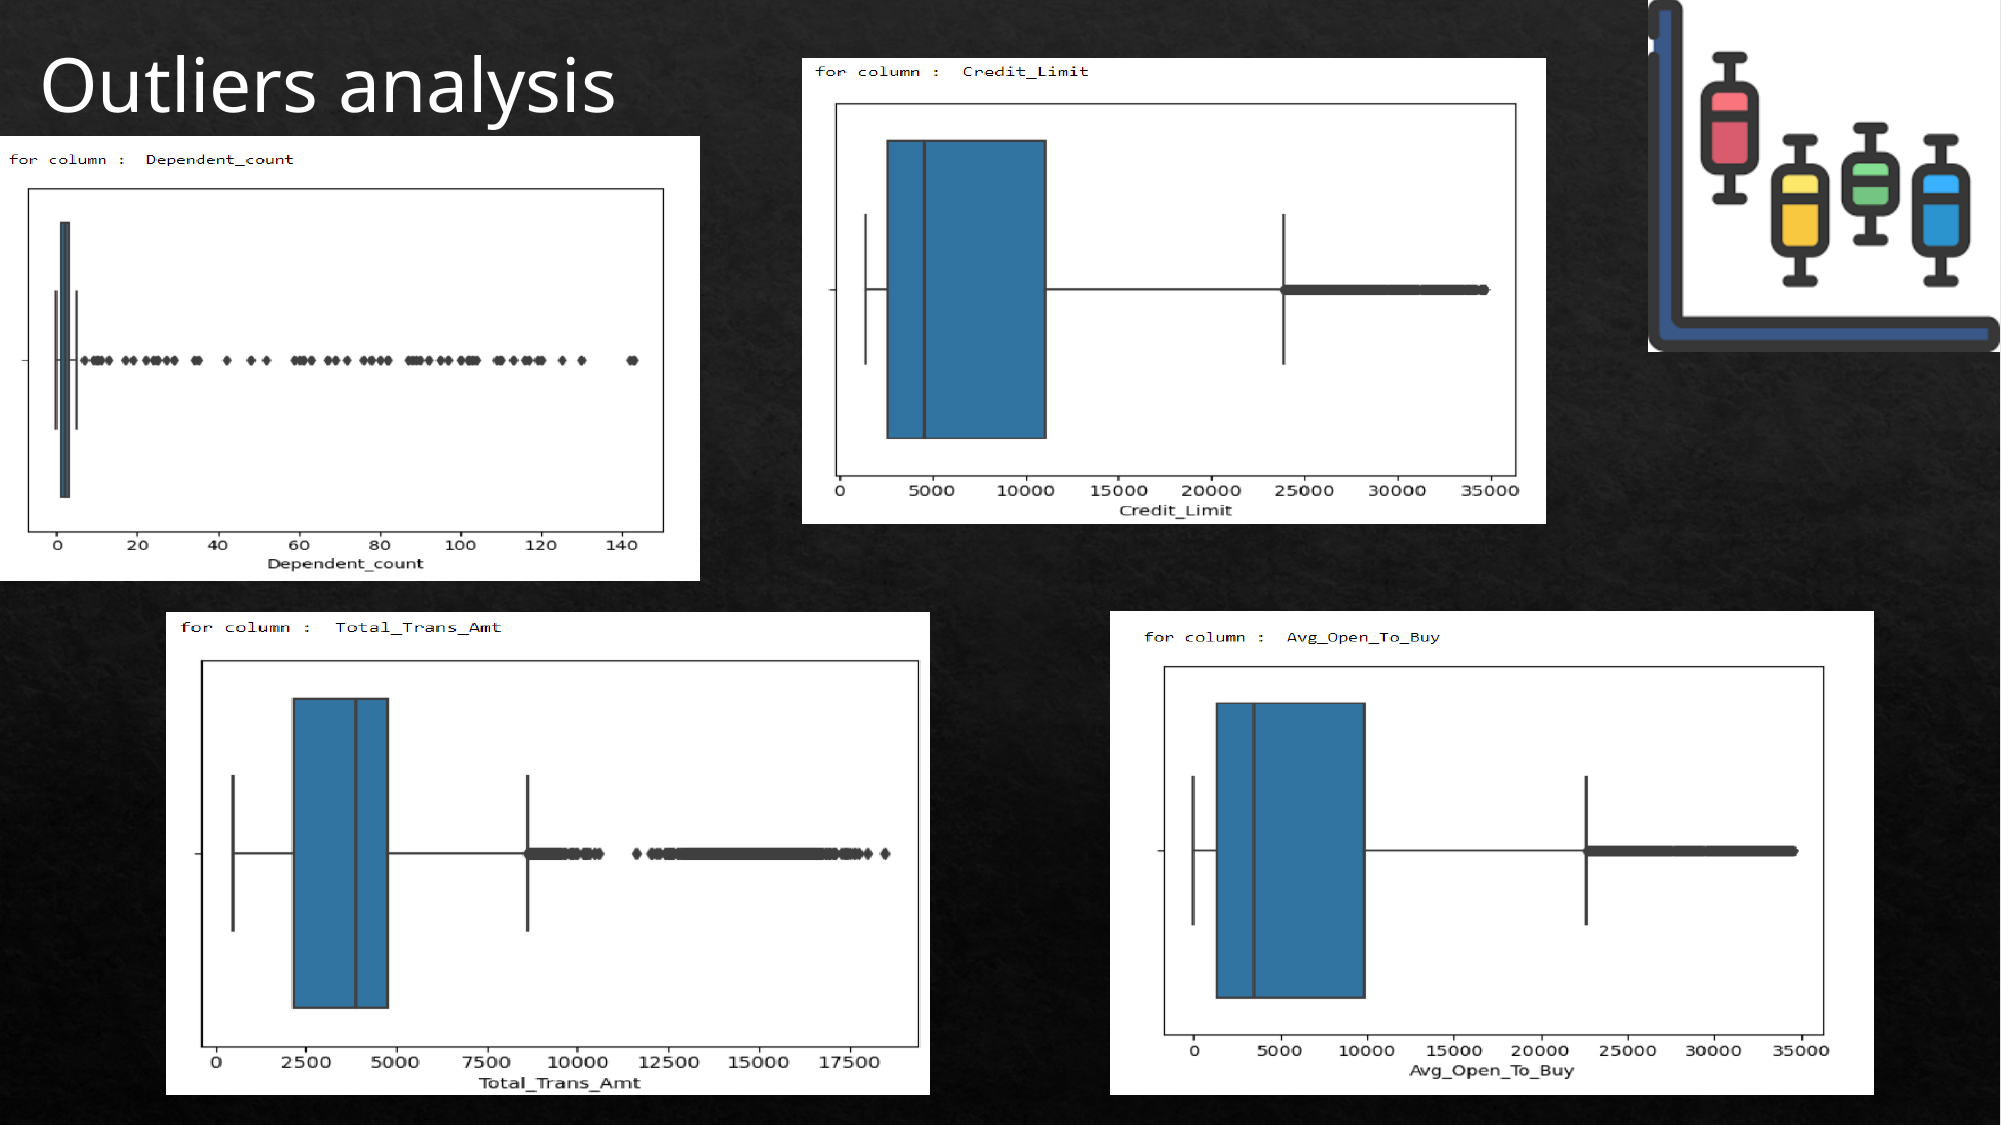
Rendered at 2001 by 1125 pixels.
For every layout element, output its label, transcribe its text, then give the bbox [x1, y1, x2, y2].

picture [1648, 0, 2000, 352]
picture [165, 612, 930, 1095]
picture [1110, 611, 1874, 1095]
text_box Outliers analysis [24, 30, 1442, 136]
picture [0, 136, 700, 581]
picture [802, 58, 1546, 524]
